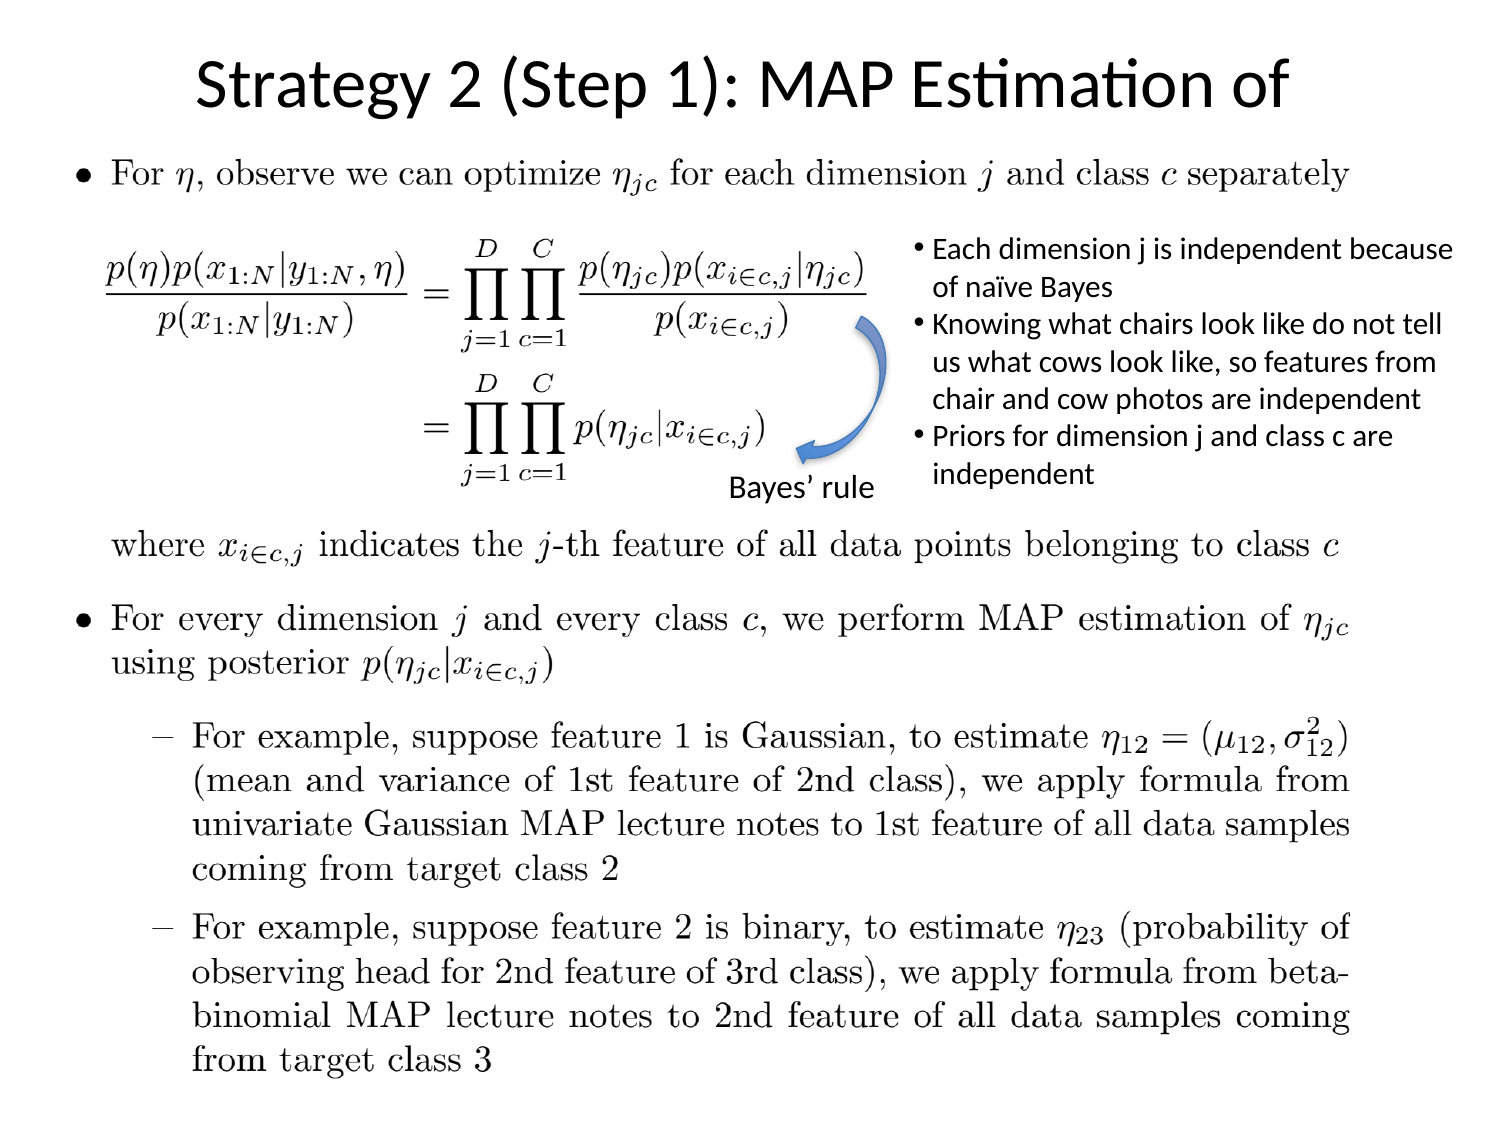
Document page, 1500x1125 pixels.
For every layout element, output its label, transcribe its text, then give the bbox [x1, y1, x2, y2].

text_box Each dimension j is independent because of naïve Bayes Knowing what chairs look like do not tell us what cows look like, so features from chair and cow photos are independent Priors for dimension j and class c are independent [1354, 221, 1478, 498]
picture [74, 157, 1351, 1079]
